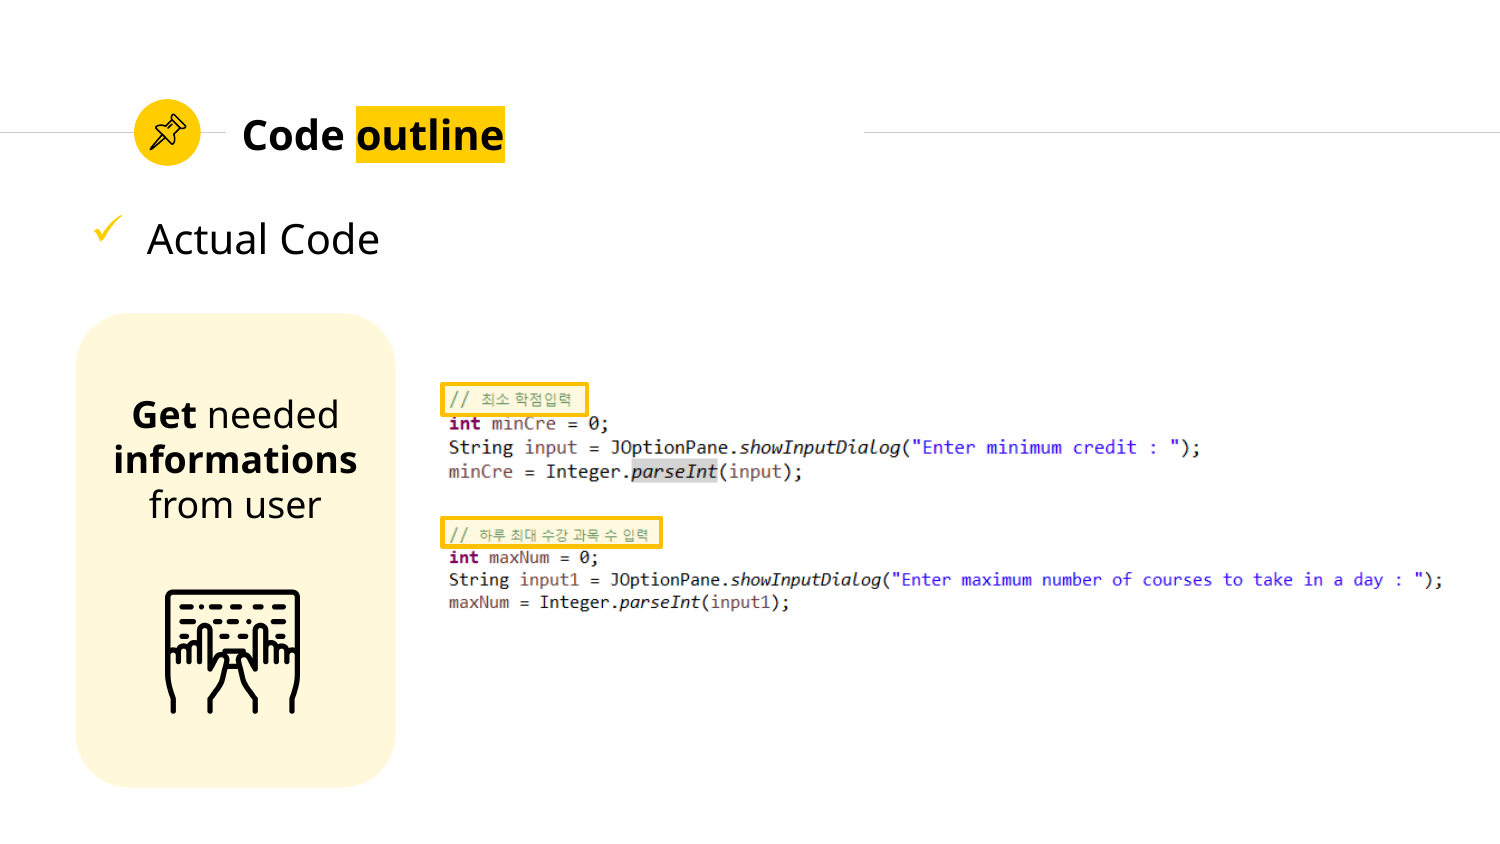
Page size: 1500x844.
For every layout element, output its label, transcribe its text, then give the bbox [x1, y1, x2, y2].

text_box [135, 141, 200, 166]
picture [430, 505, 1464, 626]
picture [165, 584, 300, 719]
text_box [73, 311, 398, 790]
title Code outline [226, 98, 863, 170]
text_box [134, 99, 201, 131]
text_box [134, 133, 201, 156]
list Actual Code [75, 182, 1500, 287]
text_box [150, 114, 186, 150]
picture [413, 373, 1278, 497]
text_box Get needed informations from user [75, 383, 396, 534]
